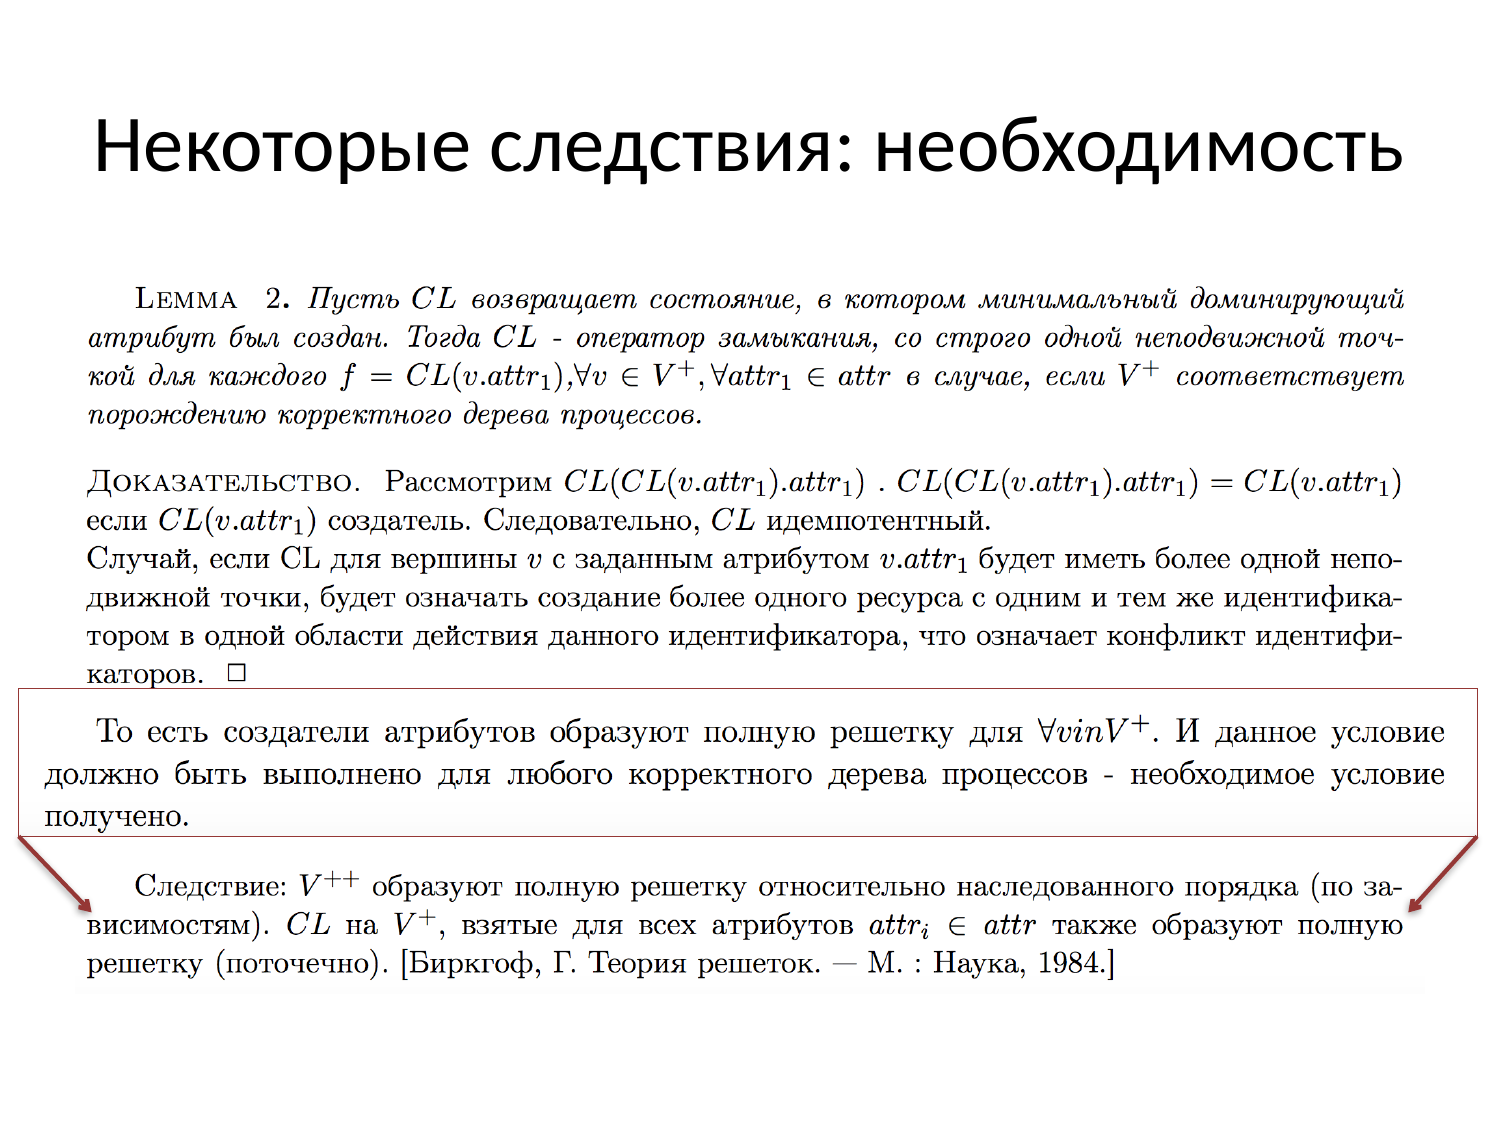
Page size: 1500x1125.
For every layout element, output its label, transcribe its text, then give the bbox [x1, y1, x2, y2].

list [74, 845, 1426, 1006]
picture [18, 688, 1478, 837]
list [74, 262, 1426, 686]
title Некоторые следствия: необходимость [75, 45, 1425, 233]
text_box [1408, 836, 1478, 913]
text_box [18, 836, 92, 913]
